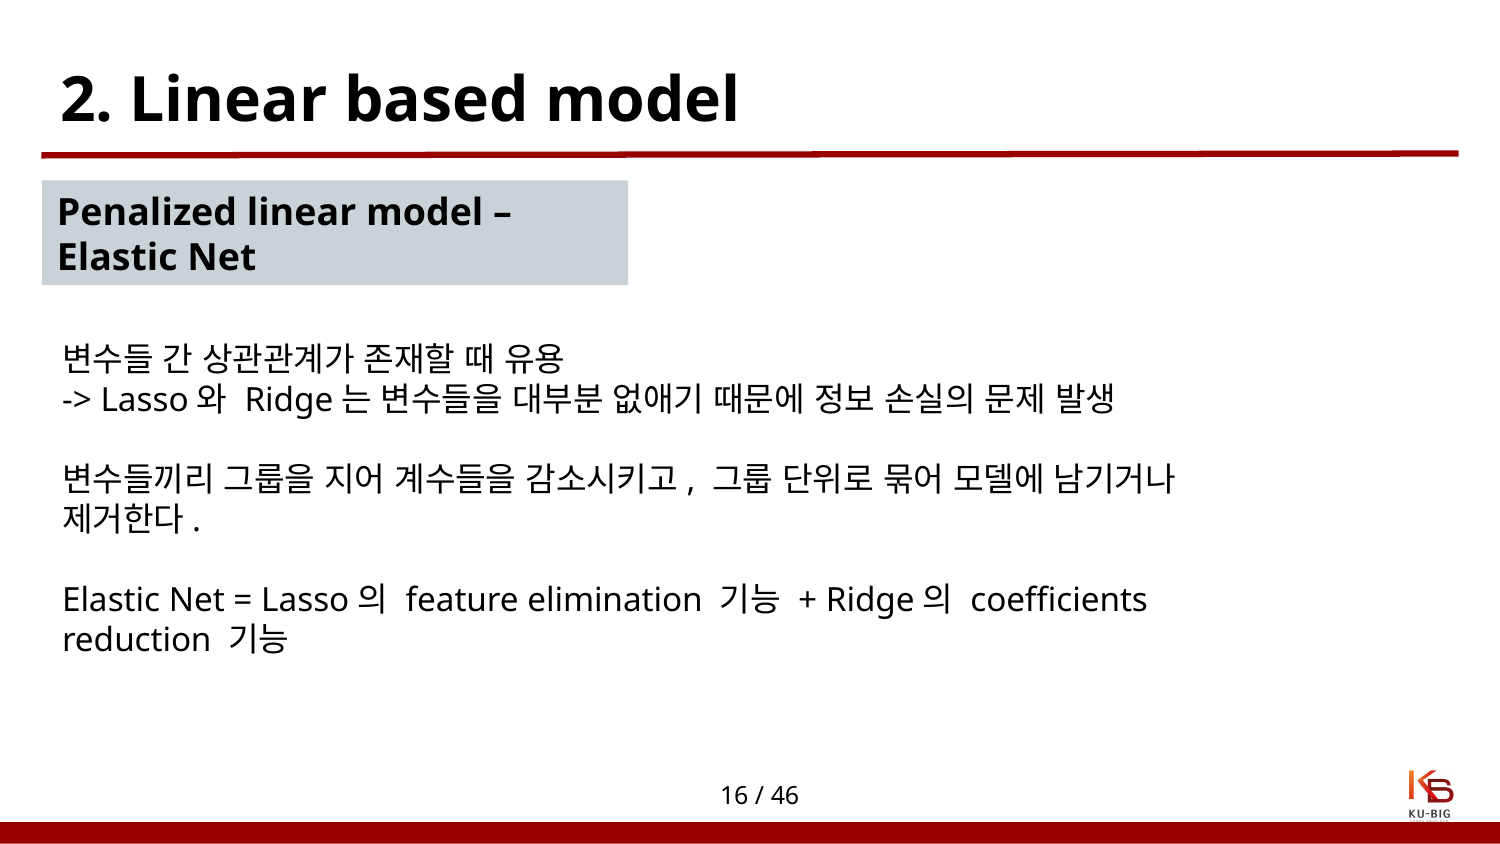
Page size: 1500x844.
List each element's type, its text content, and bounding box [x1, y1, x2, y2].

picture [1400, 766, 1460, 822]
title 2. Linear based model [45, 46, 1408, 150]
text_box 변수들 간 상관관계가 존재할 때 유용 -> Lasso와 Ridge는 변수들을 대부분 없애기 때문에 정보 손실의 문제 발생 변수들끼리 그룹을 지어 계수들을 감소시키고, 그룹 단위로 묶어 모델에 남기거나 제거한다. Elastic Net = Lasso의 feature elimination 기능 + Ridge의 coefficients reduction 기능 [47, 330, 1262, 665]
text_box Penalized linear model – Elastic Net [42, 180, 629, 286]
slide_number 16 / 46 [705, 763, 819, 829]
